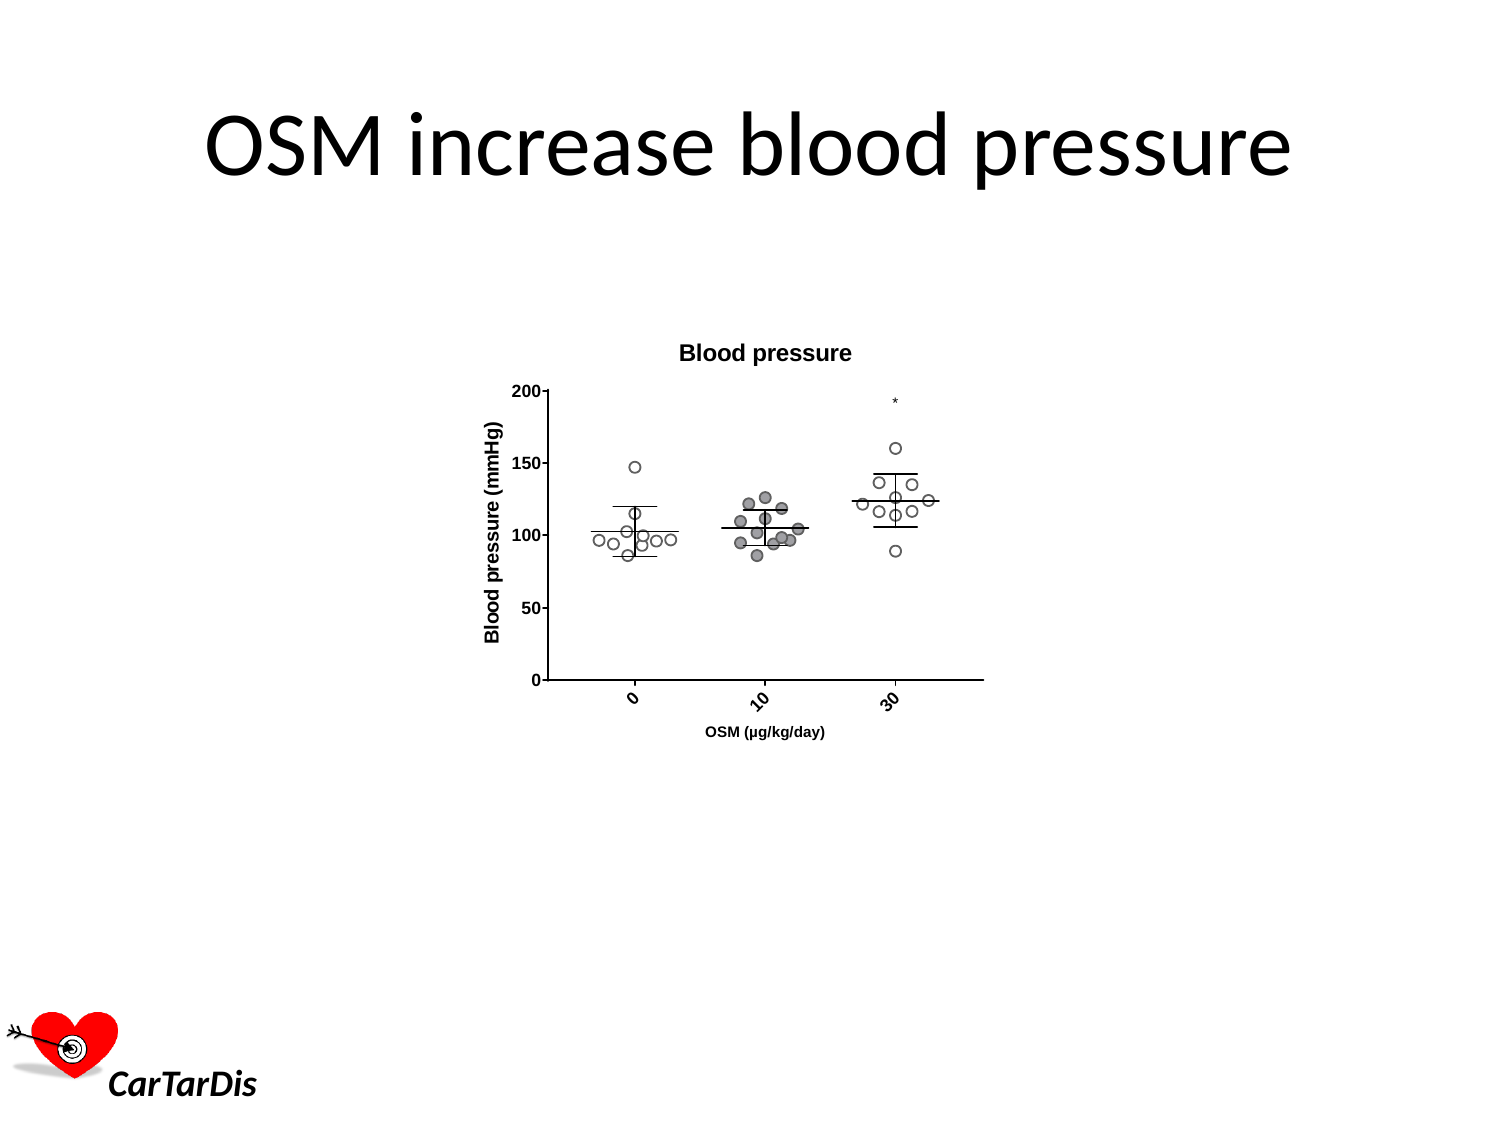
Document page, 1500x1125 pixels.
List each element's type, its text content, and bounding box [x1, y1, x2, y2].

picture [3, 1011, 119, 1082]
title OSM increase blood pressure [75, 45, 1425, 233]
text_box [466, 325, 992, 755]
text_box CarTarDis [93, 1051, 273, 1111]
